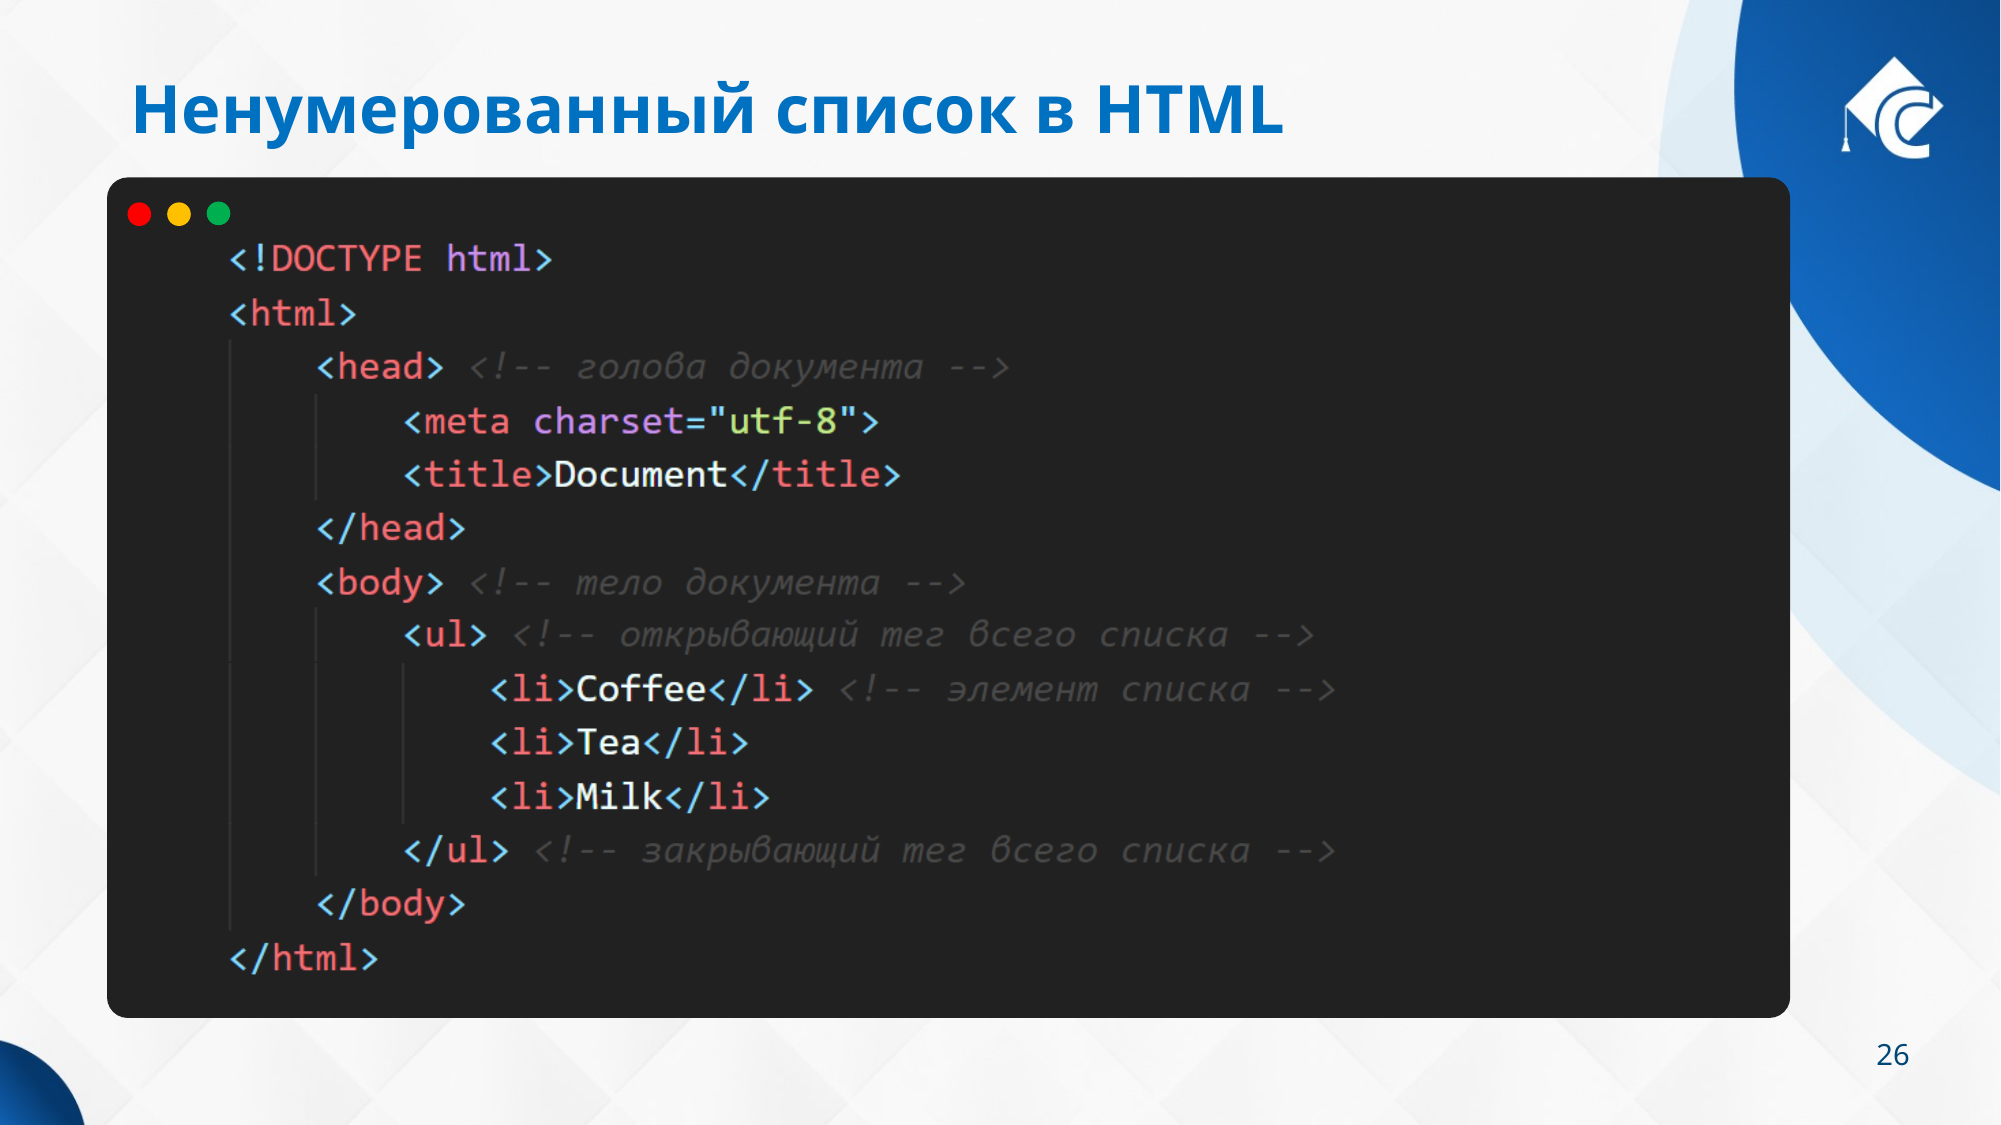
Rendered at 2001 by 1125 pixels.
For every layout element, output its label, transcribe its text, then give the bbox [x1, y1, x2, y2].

slide_number 26 [1806, 1026, 1925, 1086]
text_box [106, 177, 1791, 1018]
title Ненумерованный список в HTML [115, 59, 1652, 164]
picture [0, 0, 2001, 1125]
